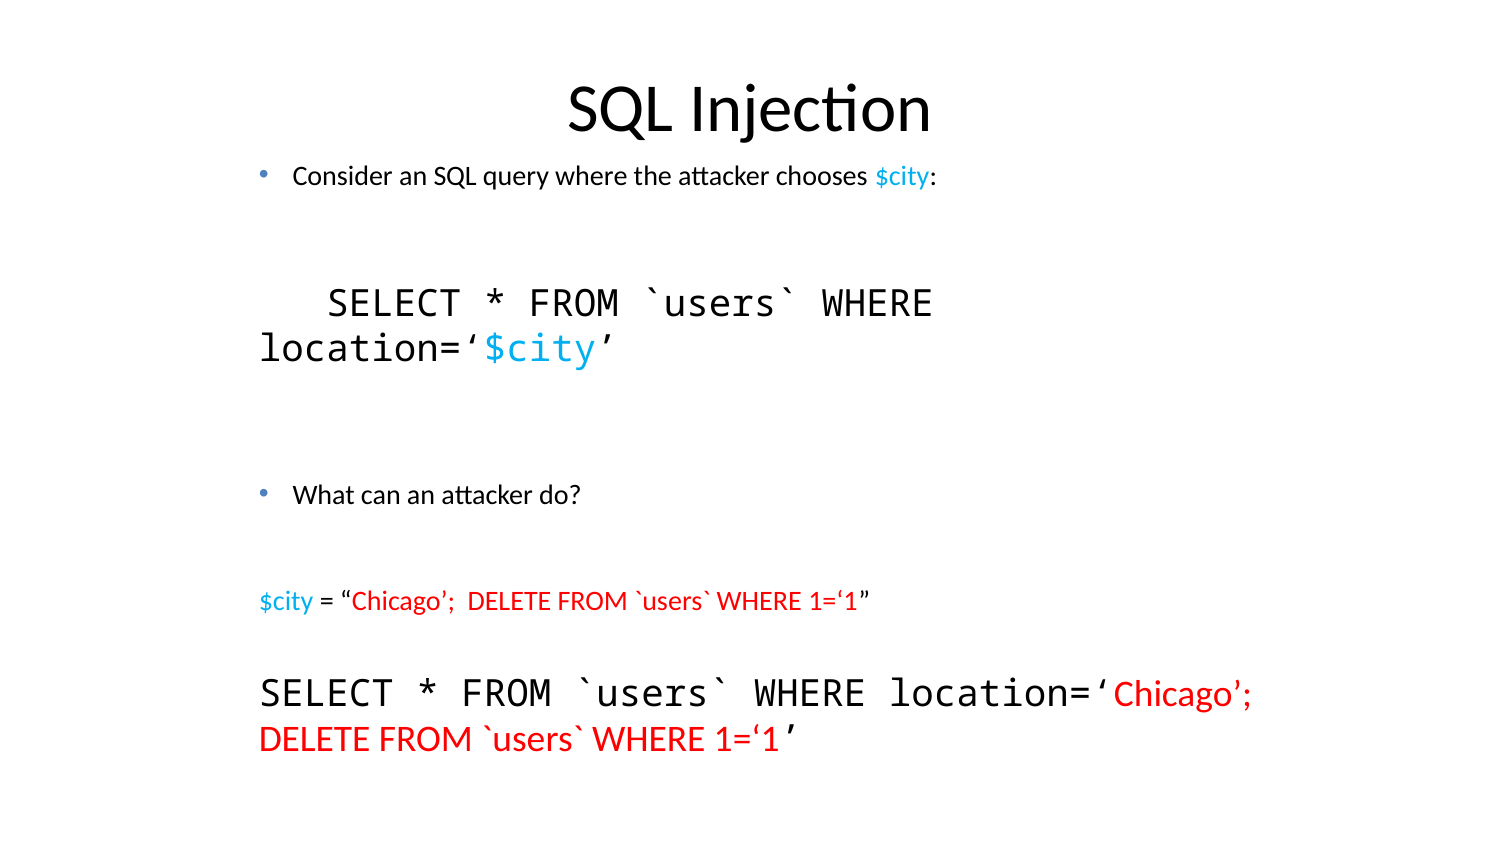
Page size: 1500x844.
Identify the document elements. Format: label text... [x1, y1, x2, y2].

title SQL Injection [75, 33, 1425, 175]
list Consider an SQL query where the attacker chooses $city: SELECT * FROM `users` WHERE location=‘$city’ What can an attacker do? $city = “Chicago’; DELETE FROM `users` WHERE 1=‘1” SELECT * FROM `users` WHERE location=‘Chicago’; DELETE FROM `users` WHERE 1=‘1’ [243, 150, 1285, 758]
